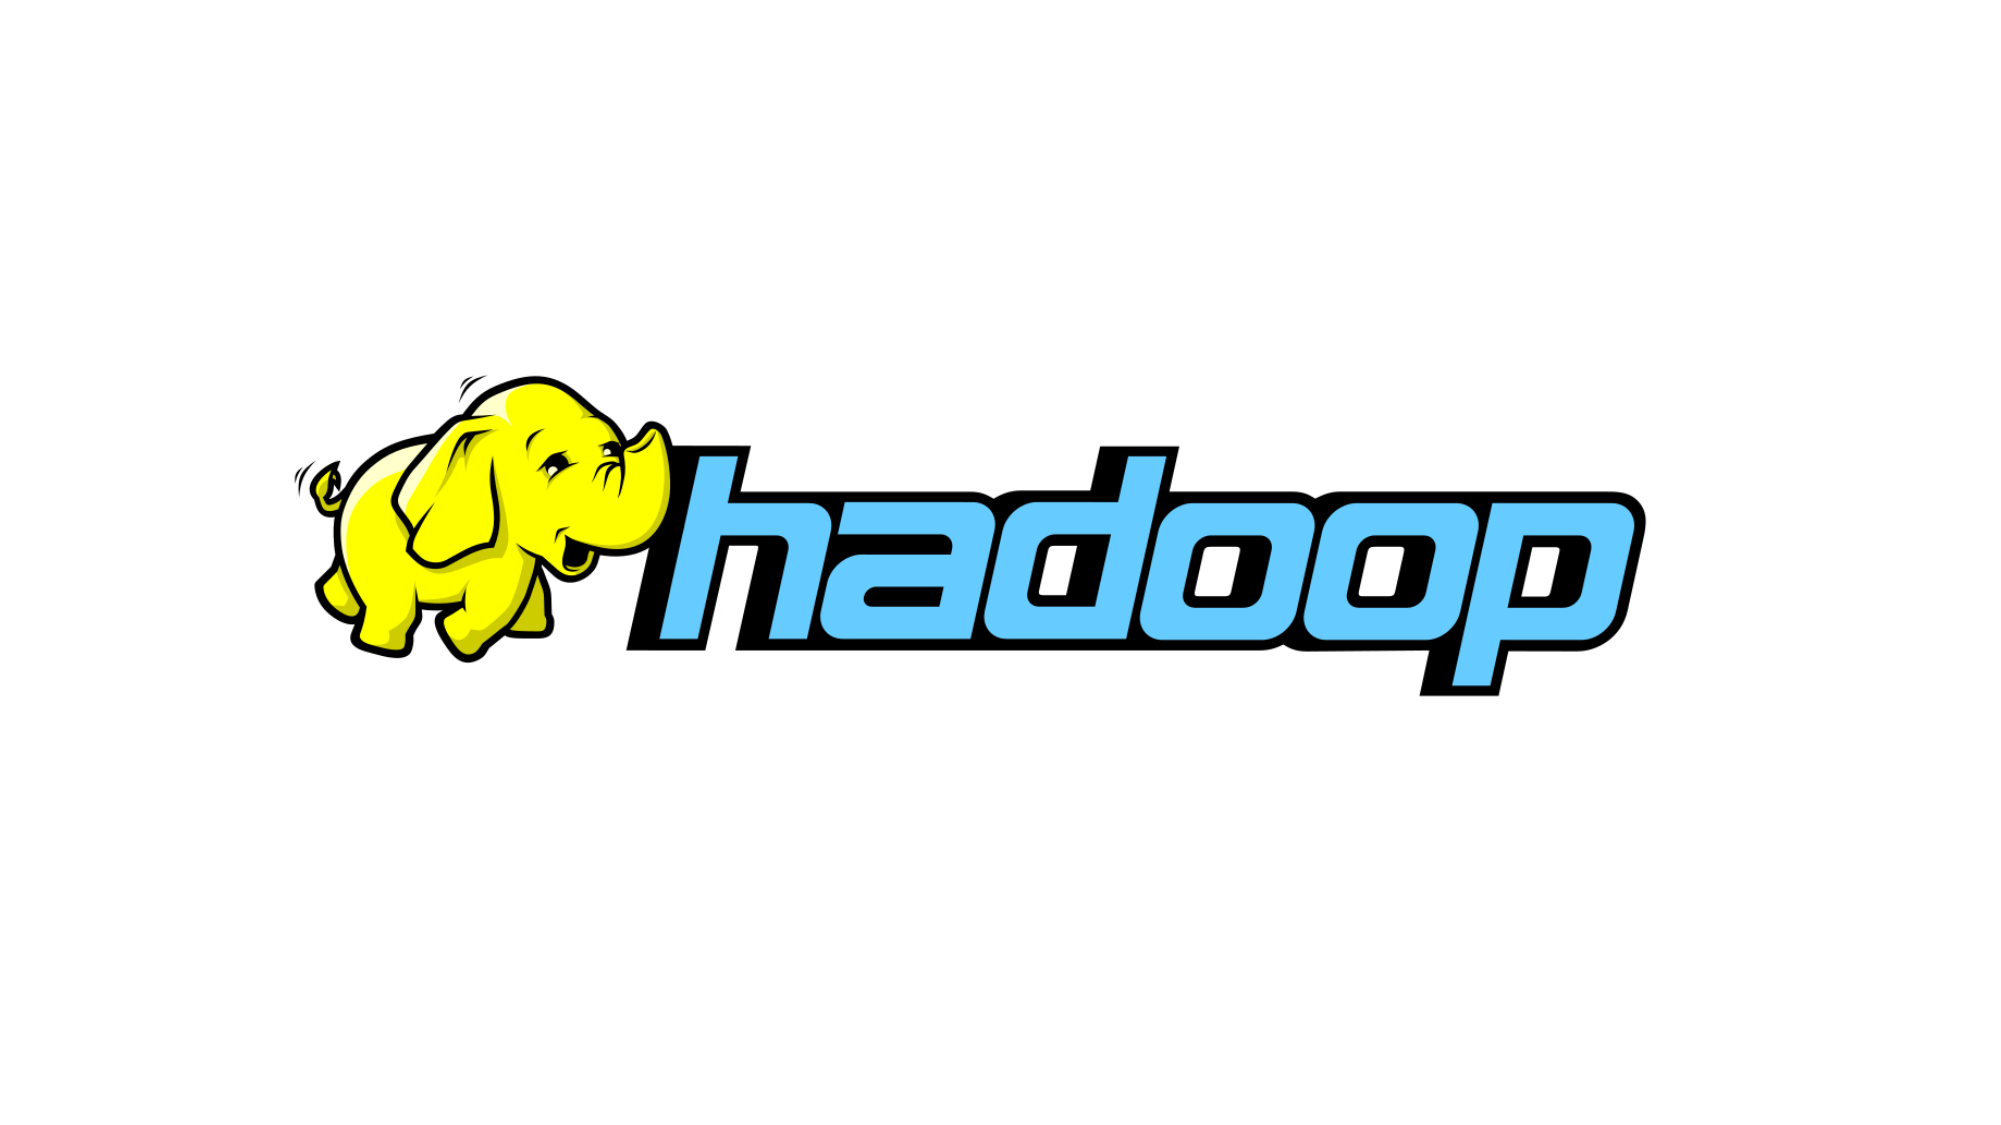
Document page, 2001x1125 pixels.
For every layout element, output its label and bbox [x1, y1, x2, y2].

picture [274, 354, 1667, 717]
